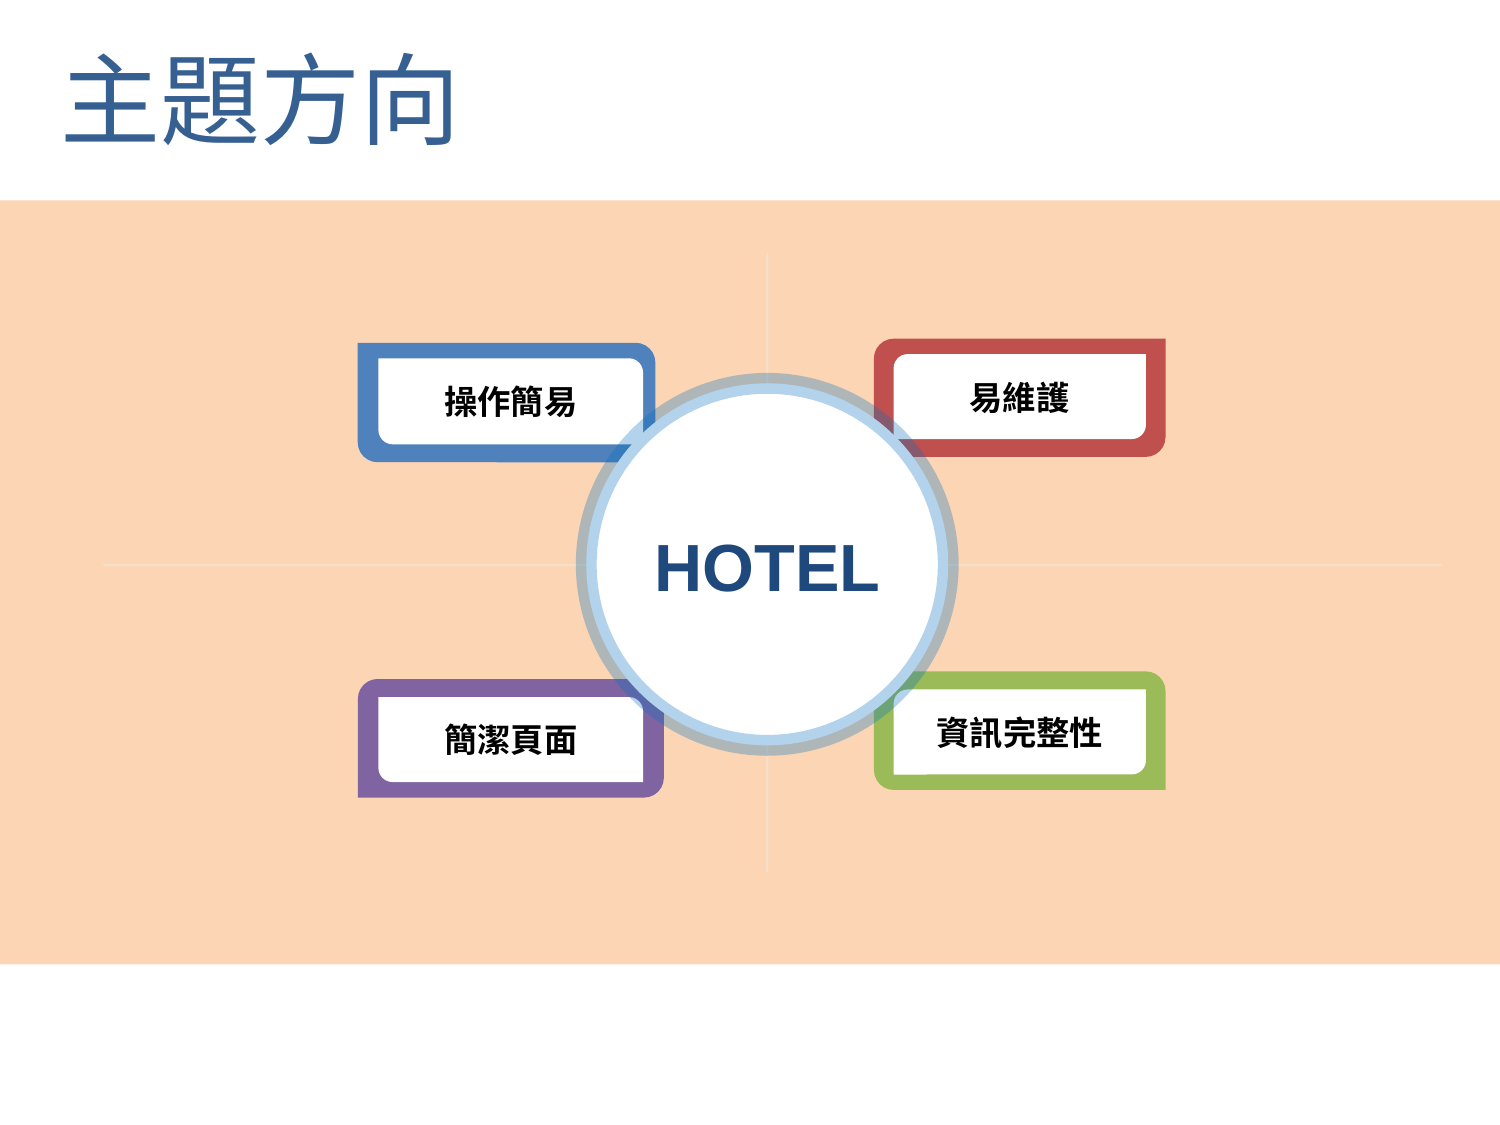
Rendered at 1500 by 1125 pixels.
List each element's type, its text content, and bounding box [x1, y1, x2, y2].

text_box 主題方向 [46, 30, 773, 165]
text_box [0, 198, 1500, 967]
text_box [103, 253, 1442, 872]
